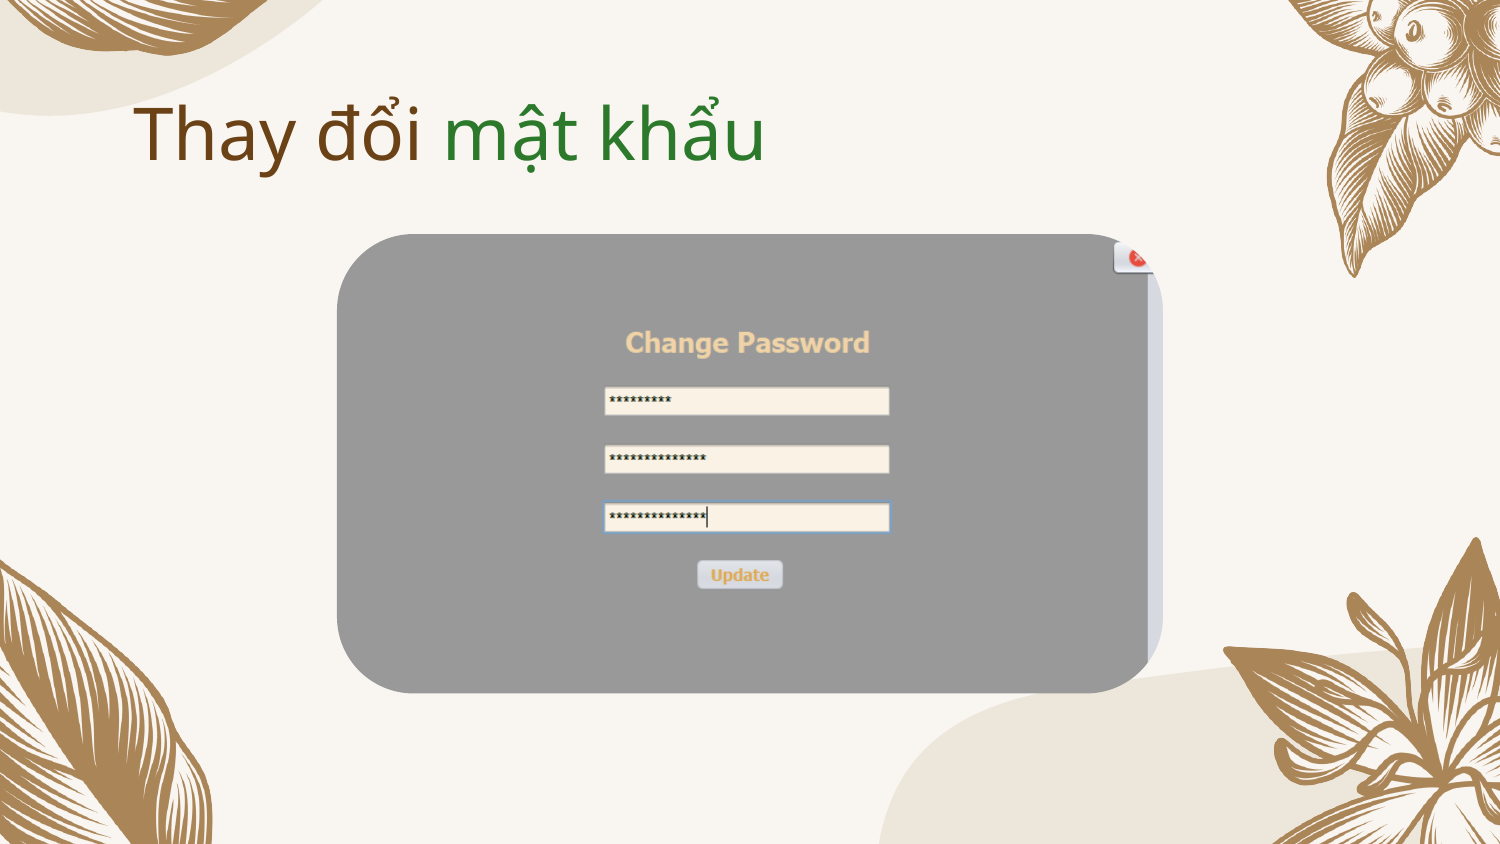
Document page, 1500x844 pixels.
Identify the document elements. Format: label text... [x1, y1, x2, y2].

title Thay đổi mật khẩu [118, 72, 1382, 167]
picture [0, 233, 1500, 844]
picture [0, 0, 385, 139]
picture [1057, 0, 1500, 453]
picture [176, 167, 302, 217]
